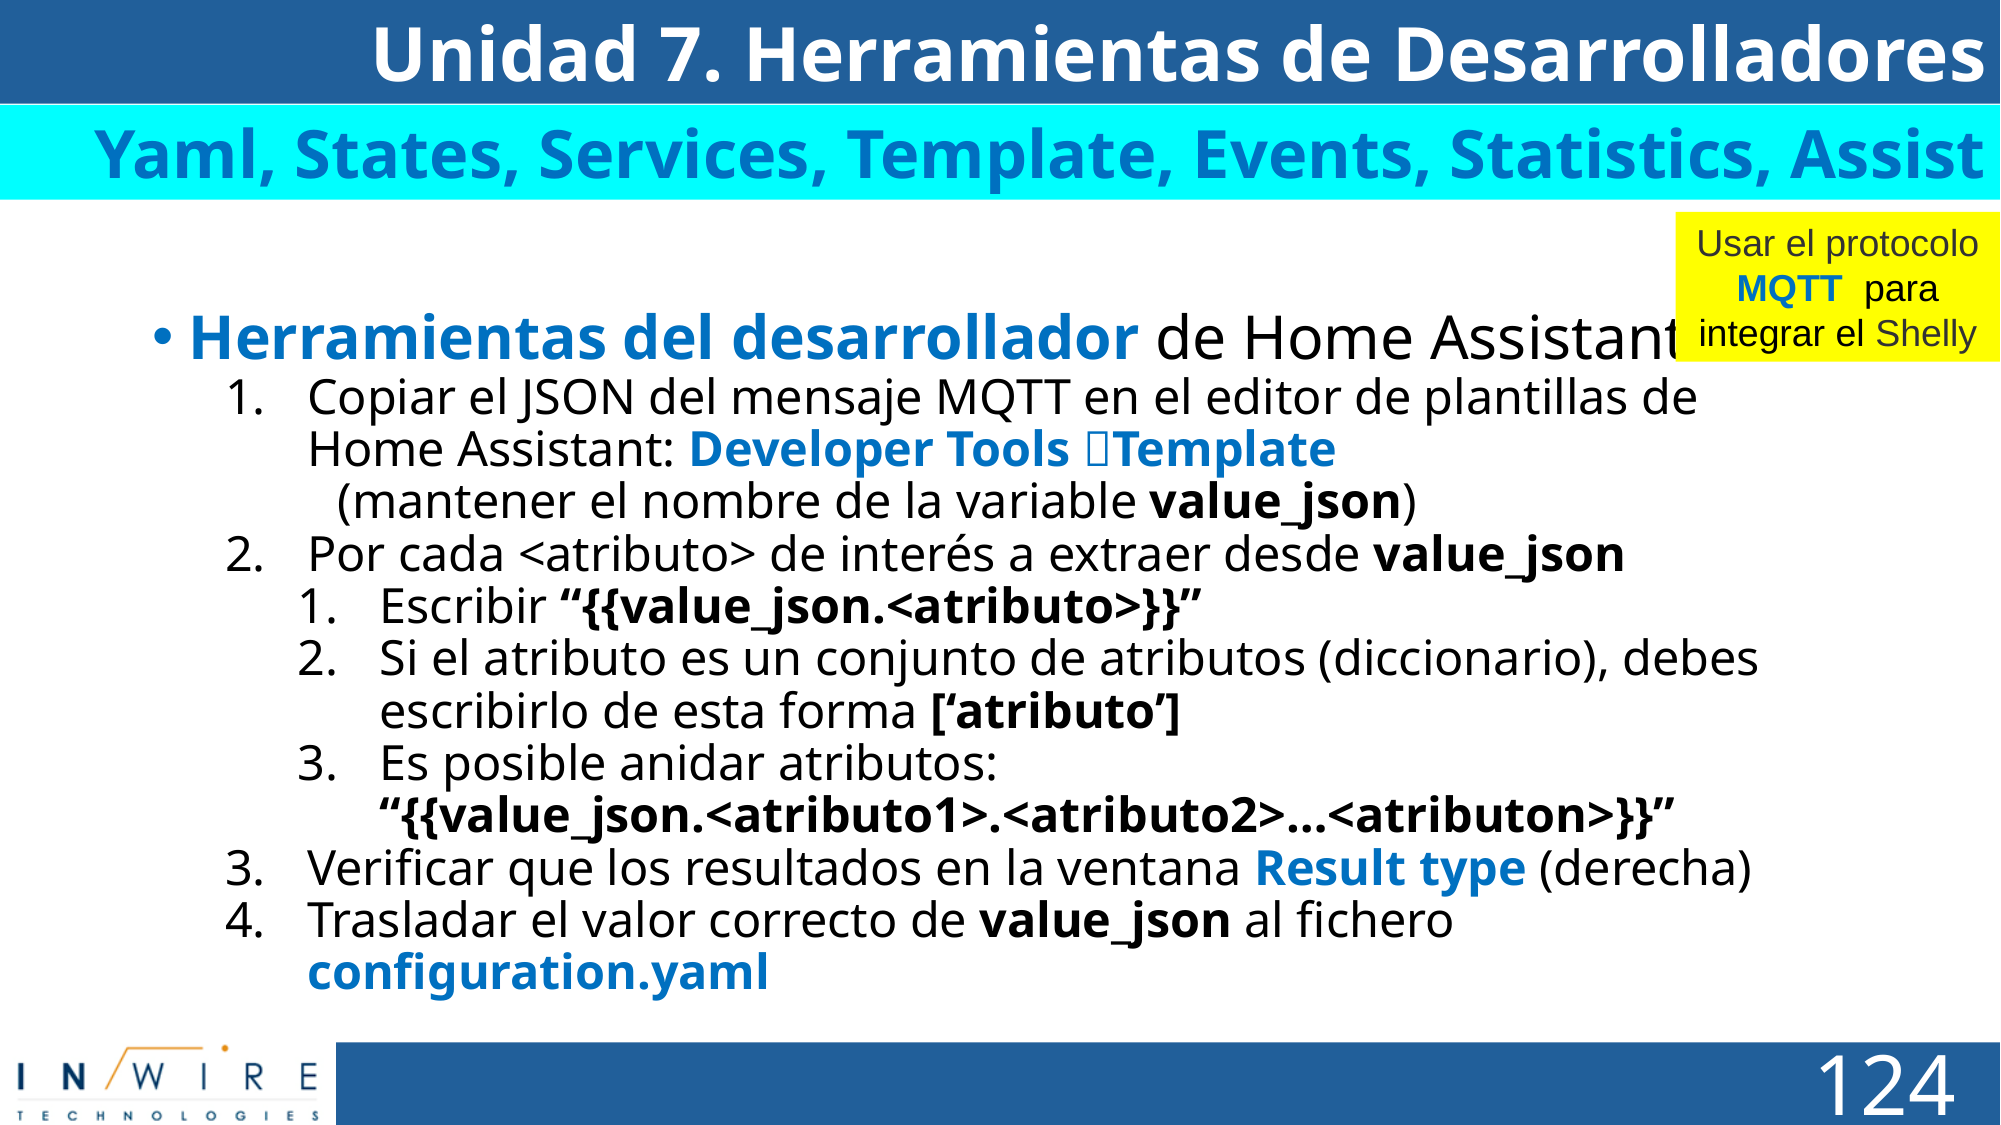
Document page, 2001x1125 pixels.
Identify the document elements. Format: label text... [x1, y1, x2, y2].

text_box Yaml, States, Services, Template, Events, Statistics, Assist [0, 104, 2000, 200]
text_box Unidad 7. Herramientas de Desarrolladores [0, 0, 2000, 104]
list Herramientas del desarrollador de Home Assistant Copiar el JSON del mensaje MQTT en el editor de plantillas de Home Assistant: Developer Tools Template (mantener el nombre de la variable value_json) Por cada <atributo> de interés a extraer desde value_json Escribir “{{value_json.<atributo>}}” Si el atributo es un conjunto de atributos (diccionario), debes escribirlo de esta forma [‘atributo’] Es posible anidar atributos: “{{value_json.<atributo1>.<atributo2>…<atributon>}}” Verificar que los resultados en la ventana Result type (derecha) Trasladar el valor correcto de value_json al fichero configuration.yaml [137, 299, 1863, 1014]
picture [0, 1037, 336, 1125]
text_box Usar el protocolo MQTT para integrar el Shelly [1675, 211, 2000, 362]
